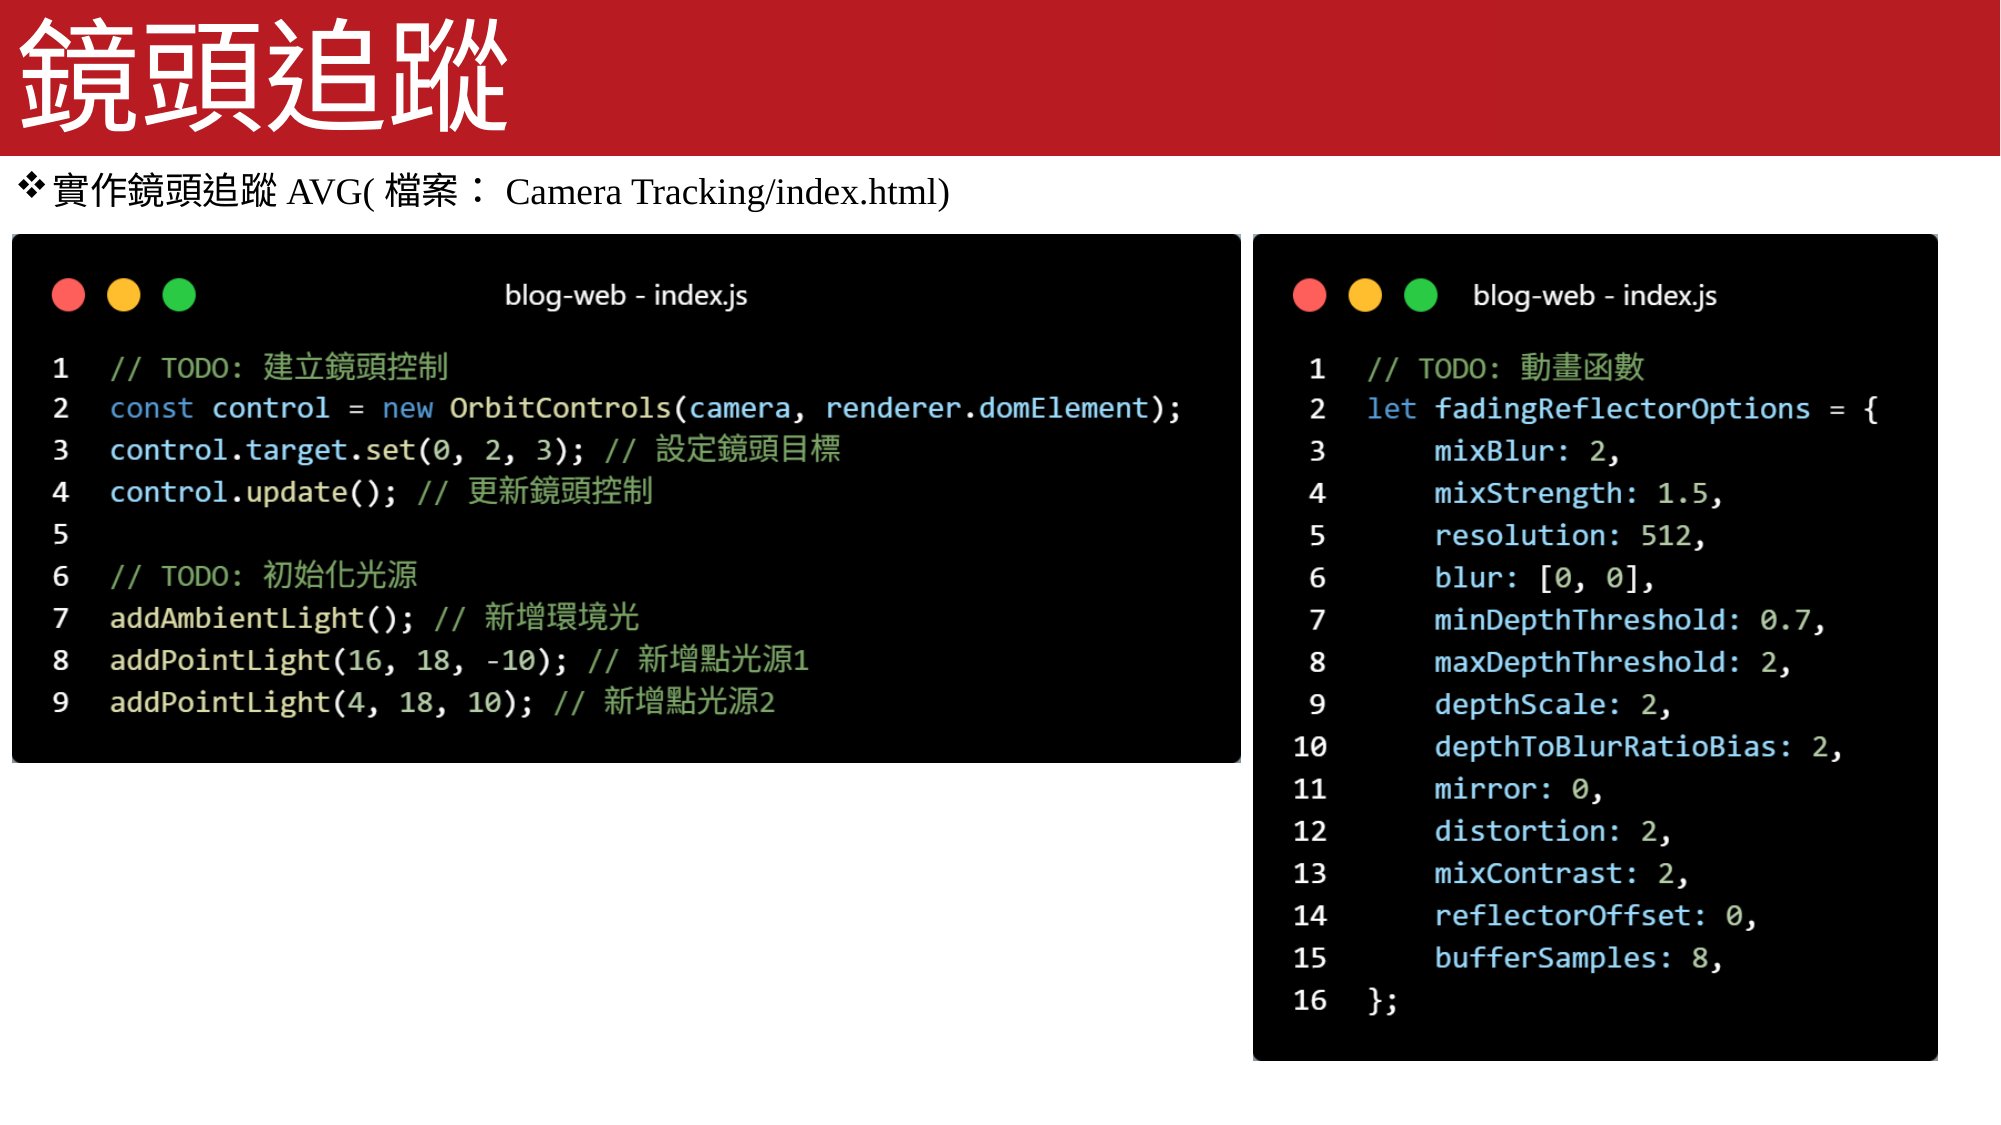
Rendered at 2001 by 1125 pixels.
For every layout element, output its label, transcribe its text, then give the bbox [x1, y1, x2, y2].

list 實作鏡頭追蹤AVG(檔案：Camera Tracking/index.html) [0, 159, 1988, 987]
picture [1253, 234, 1938, 1061]
picture [12, 234, 1241, 763]
title 鏡頭追蹤 [1, 0, 1727, 156]
